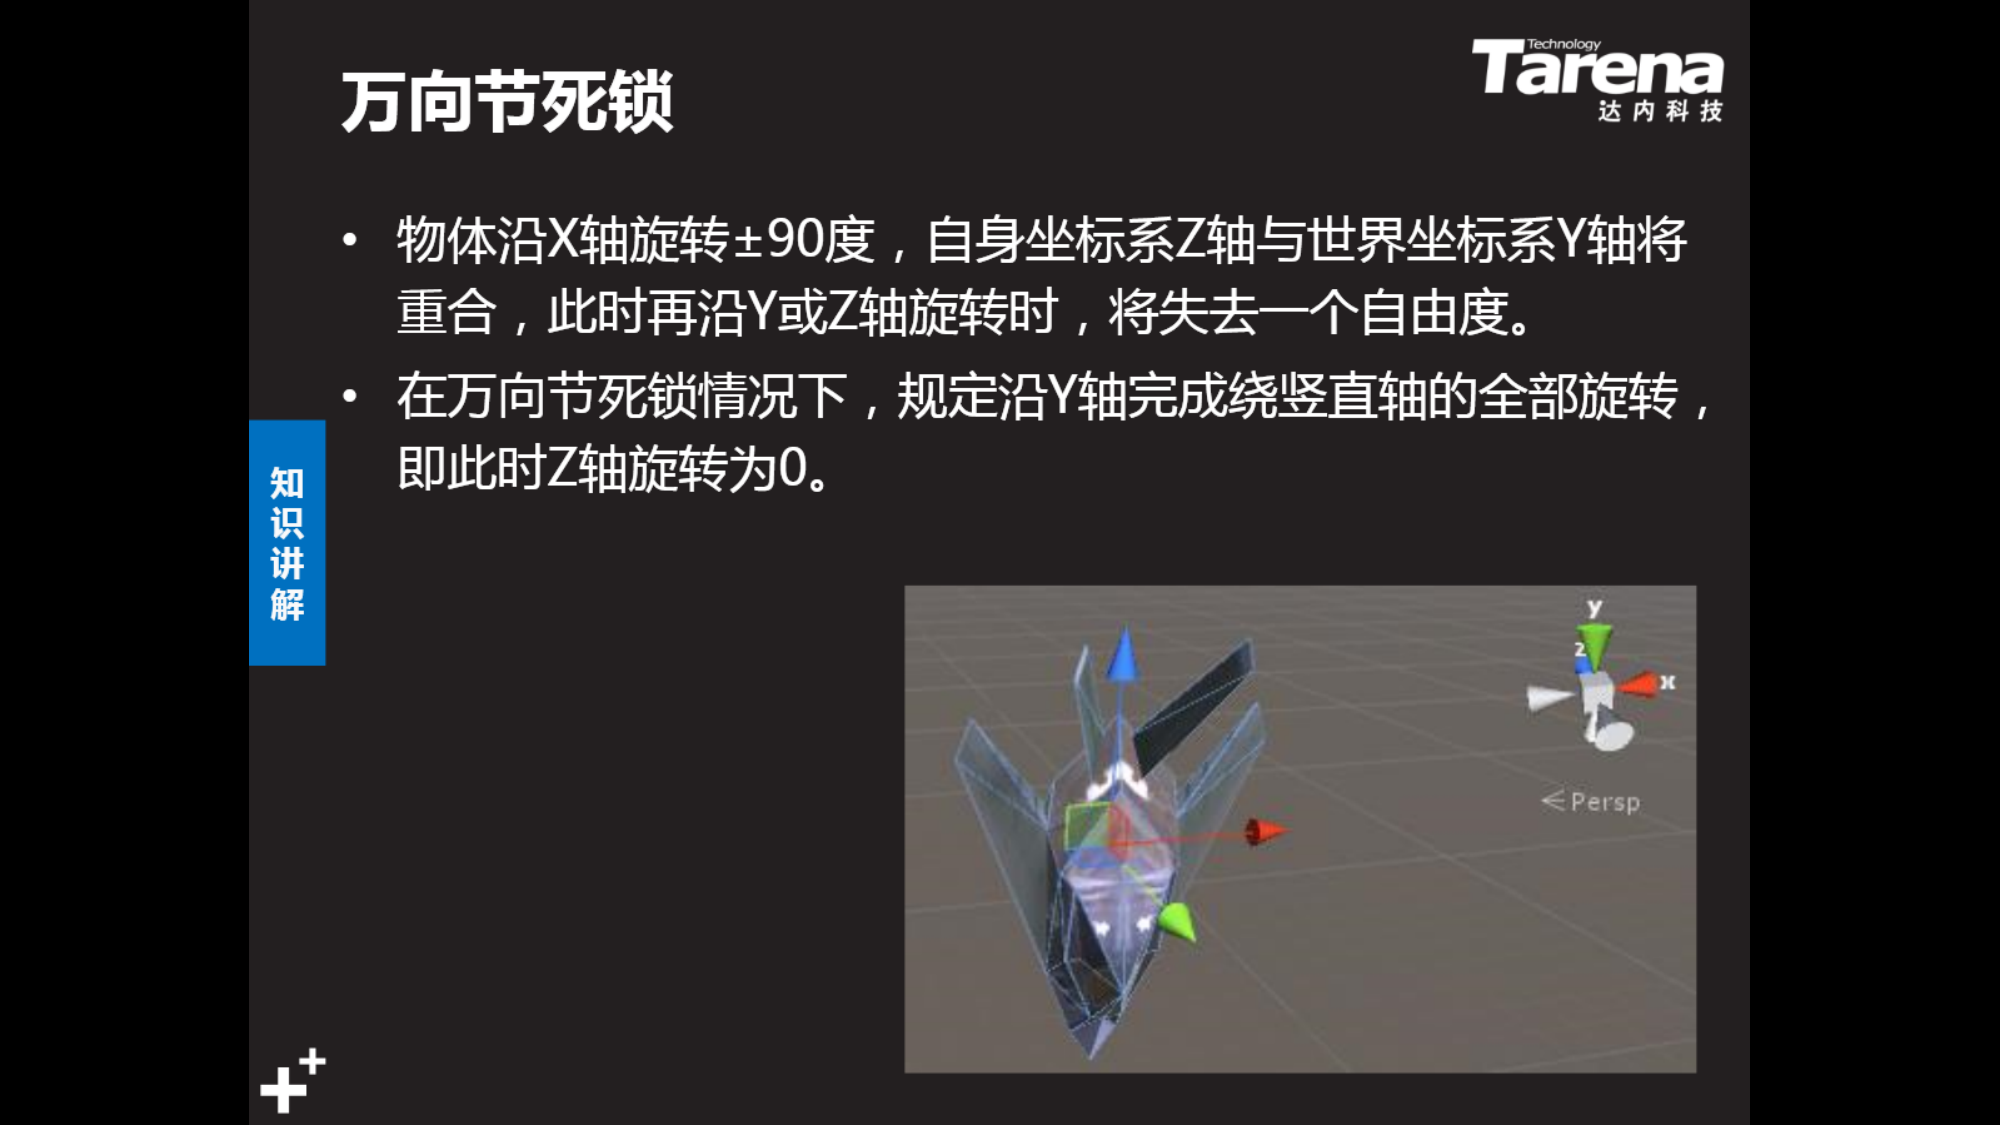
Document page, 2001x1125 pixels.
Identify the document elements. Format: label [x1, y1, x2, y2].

picture [249, 0, 1750, 1125]
